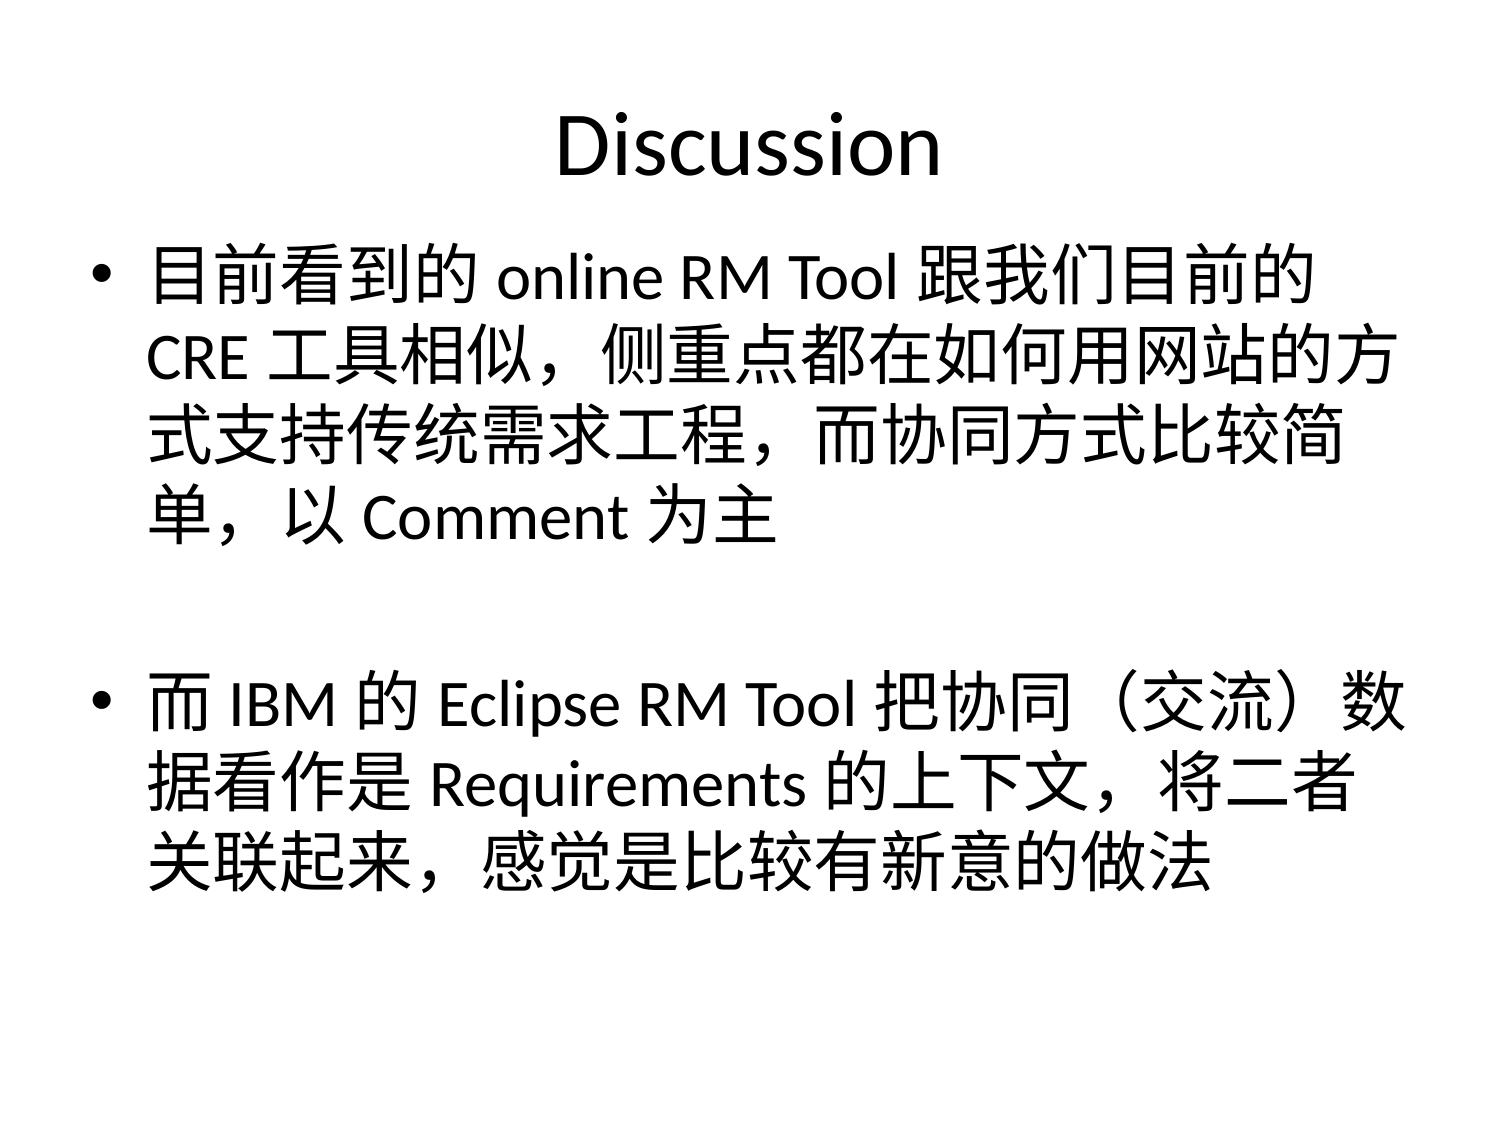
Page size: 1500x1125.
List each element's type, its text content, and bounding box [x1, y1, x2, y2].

title Discussion [75, 45, 1425, 224]
list 目前看到的online RM Tool跟我们目前的CRE工具相似，侧重点都在如何用网站的方式支持传统需求工程，而协同方式比较简单，以Comment为主 而IBM的Eclipse RM Tool把协同（交流）数据看作是Requirements的上下文，将二者关联起来，感觉是比较有新意的做法 [75, 224, 1425, 1005]
